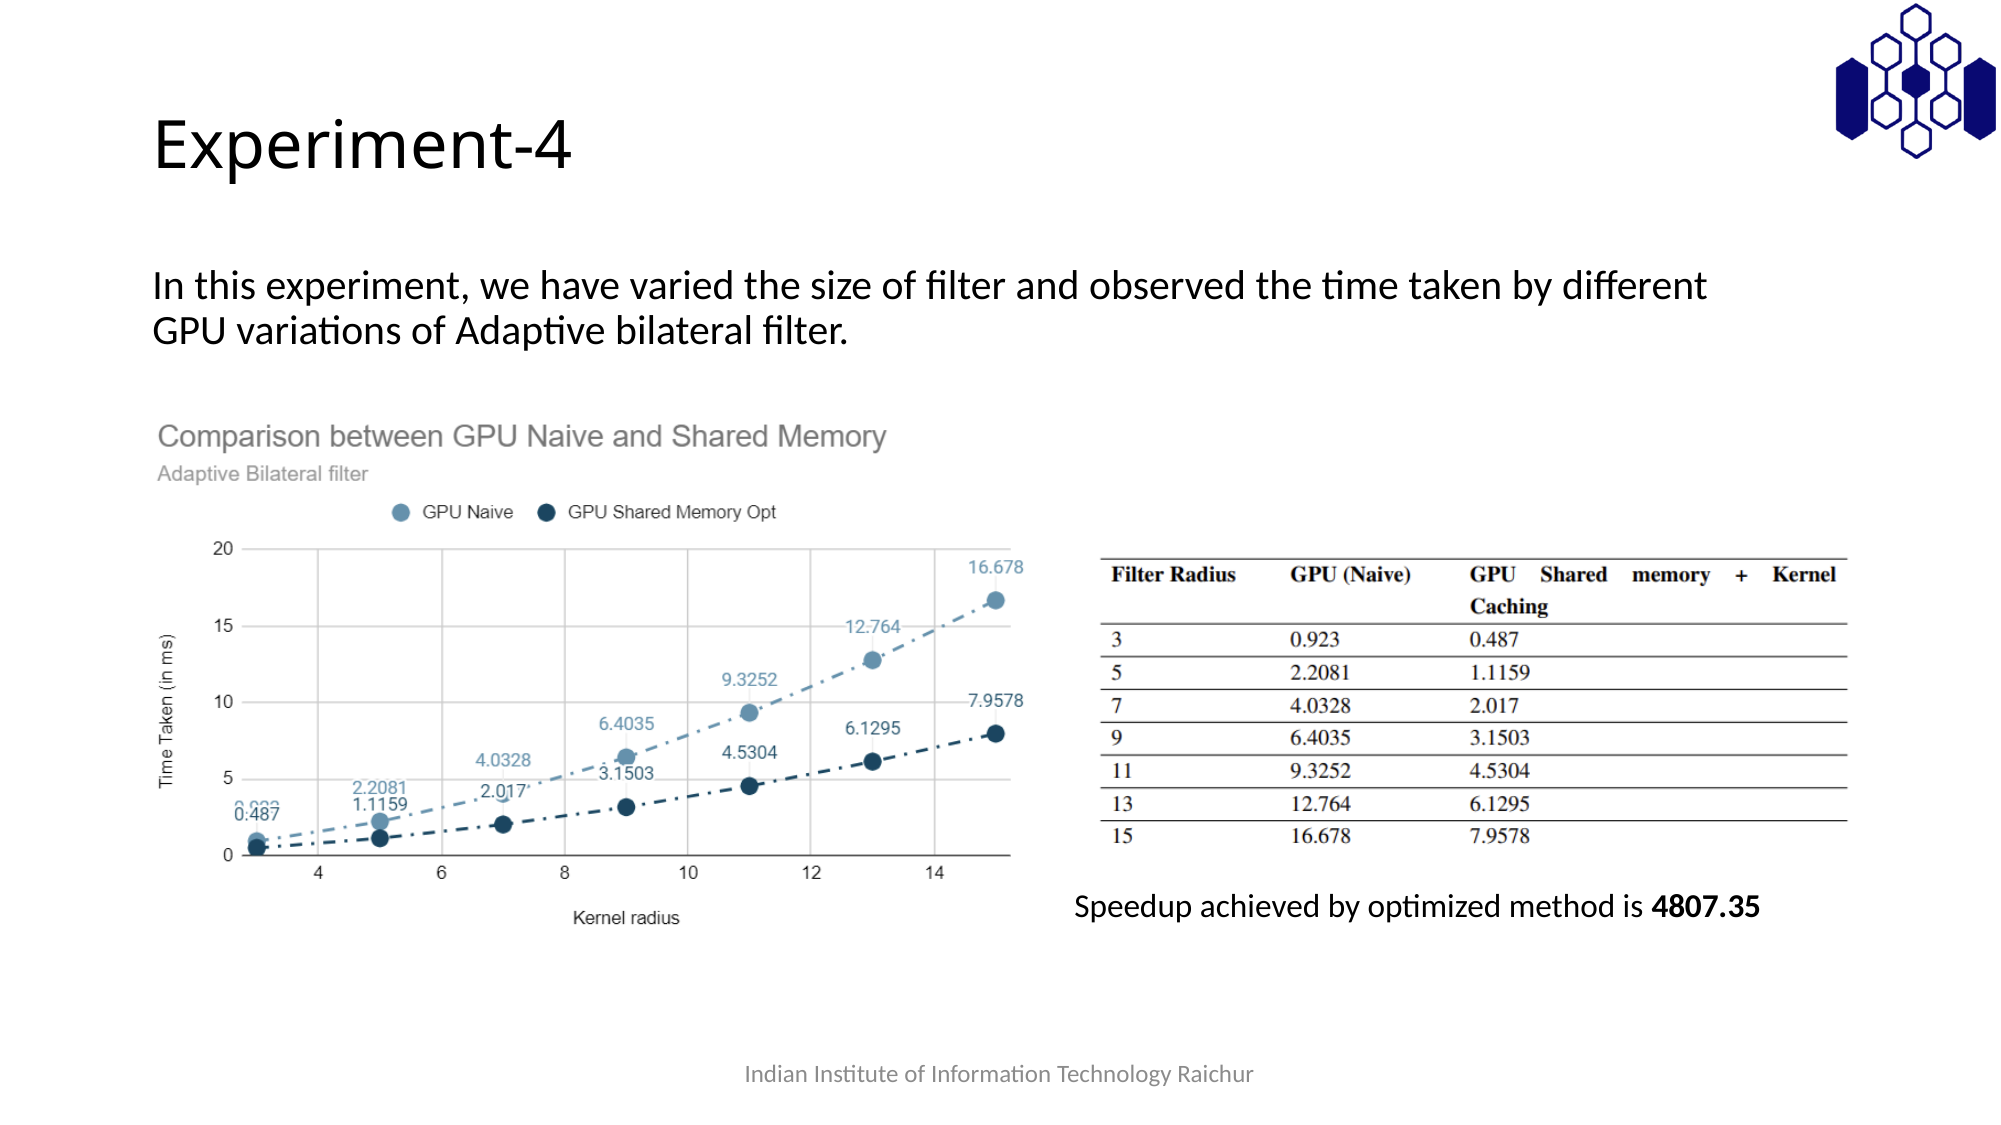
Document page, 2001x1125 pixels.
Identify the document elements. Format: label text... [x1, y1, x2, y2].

footer Indian Institute of Information Technology Raichur [662, 1042, 1338, 1103]
list In this experiment, we have varied the size of filter and observed the time taken by different GPU variations of Adaptive bilateral filter. [137, 256, 1863, 1014]
title Experiment-4 [137, 38, 1863, 256]
picture [137, 407, 1033, 933]
picture [1831, 0, 2000, 169]
picture [1084, 545, 1863, 859]
text_box Speedup achieved by optimized method is 4807.35 [1059, 876, 1808, 932]
